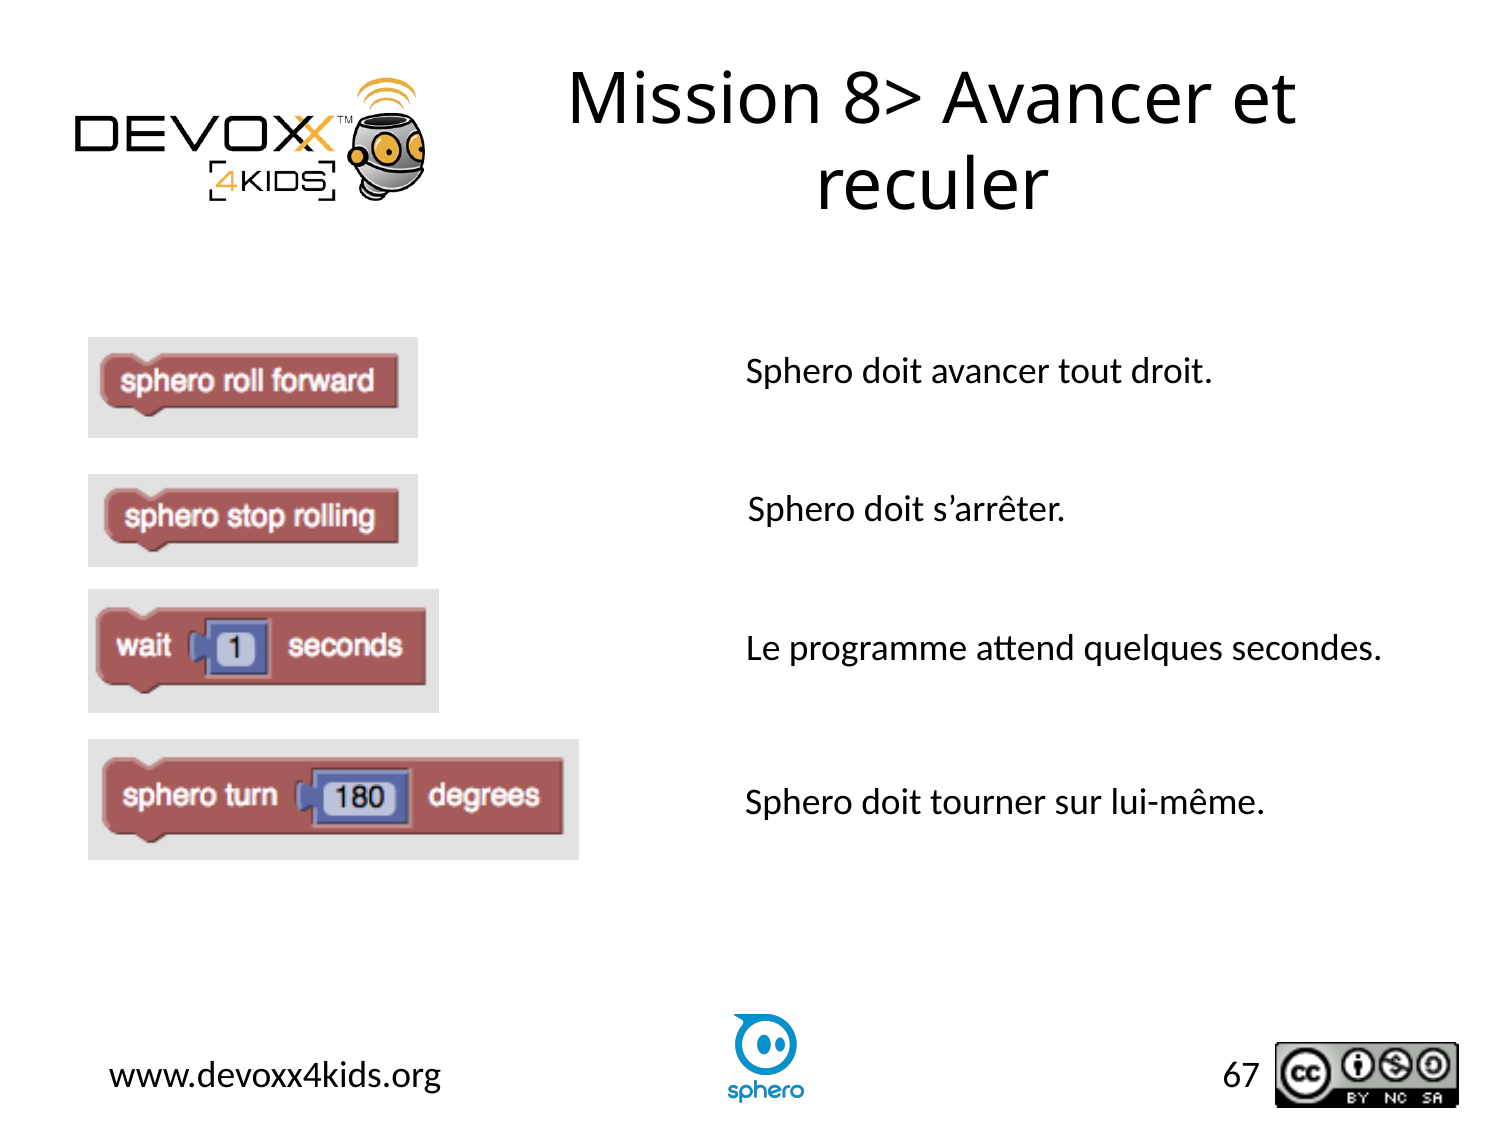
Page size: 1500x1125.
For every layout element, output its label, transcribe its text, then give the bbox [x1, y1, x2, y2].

picture [743, 1088, 749, 1095]
picture [1275, 1042, 1459, 1108]
slide_number 67 [1074, 1042, 1275, 1103]
text_box Le programme attend quelques secondes. [731, 615, 1399, 676]
title Mission 8> Avancer et reculer [439, 45, 1425, 233]
picture [88, 738, 579, 861]
text_box Sphero doit tourner sur lui-même. [730, 769, 1282, 830]
picture [728, 1014, 804, 1103]
text_box Sphero doit s’arrêter. [733, 476, 1082, 537]
picture [88, 474, 419, 567]
picture [743, 1021, 789, 1068]
picture [794, 1088, 801, 1095]
text_box Sphero doit avancer tout droit. [731, 338, 1229, 399]
picture [75, 77, 425, 201]
picture [728, 1096, 739, 1103]
picture [88, 589, 440, 714]
picture [88, 337, 419, 439]
